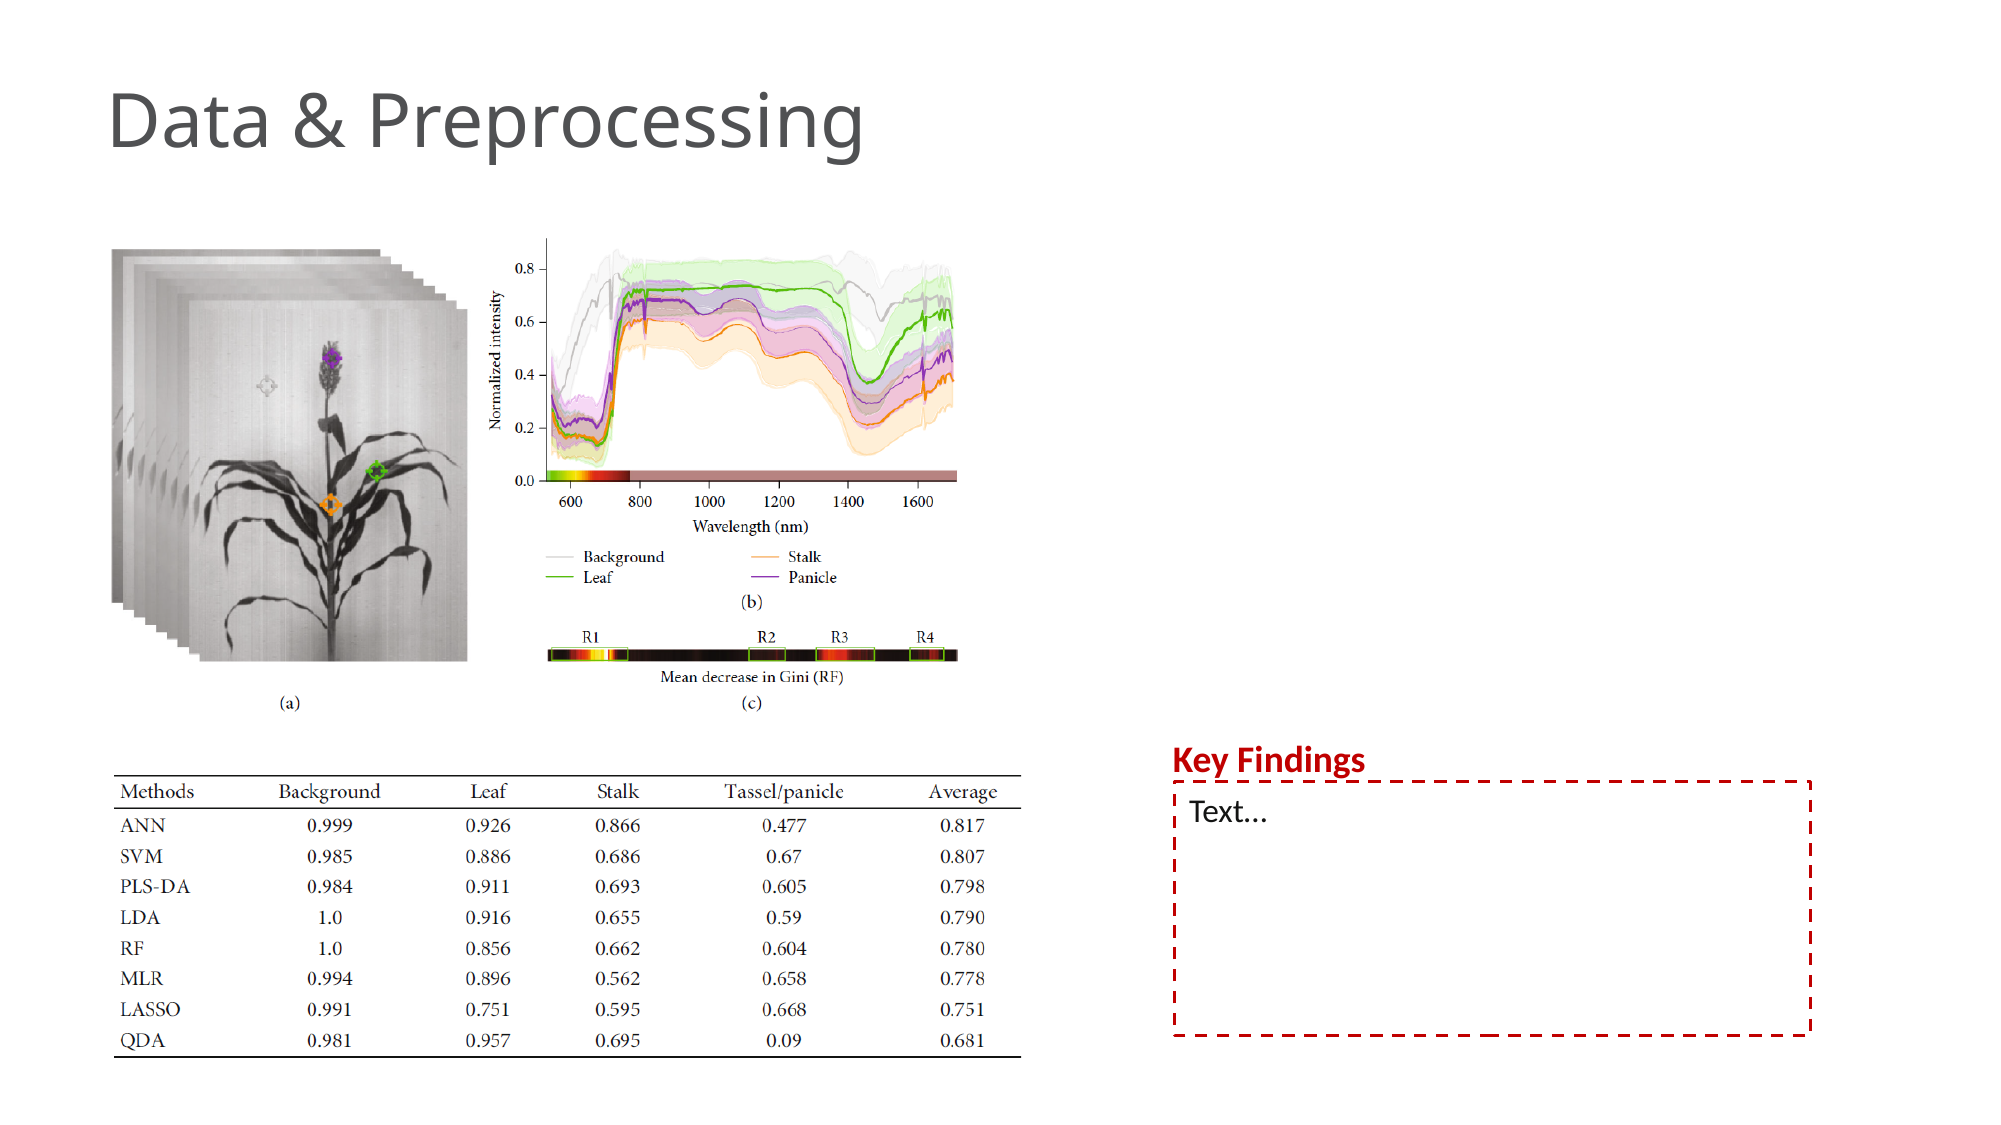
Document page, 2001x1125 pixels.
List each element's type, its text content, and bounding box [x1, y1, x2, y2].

picture [91, 759, 1022, 1102]
text_box Text… [1174, 781, 1811, 1036]
picture [23, 202, 1123, 729]
text_box Key Findings [1157, 705, 1759, 788]
text_box Data & Preprocessing [91, 65, 1574, 171]
